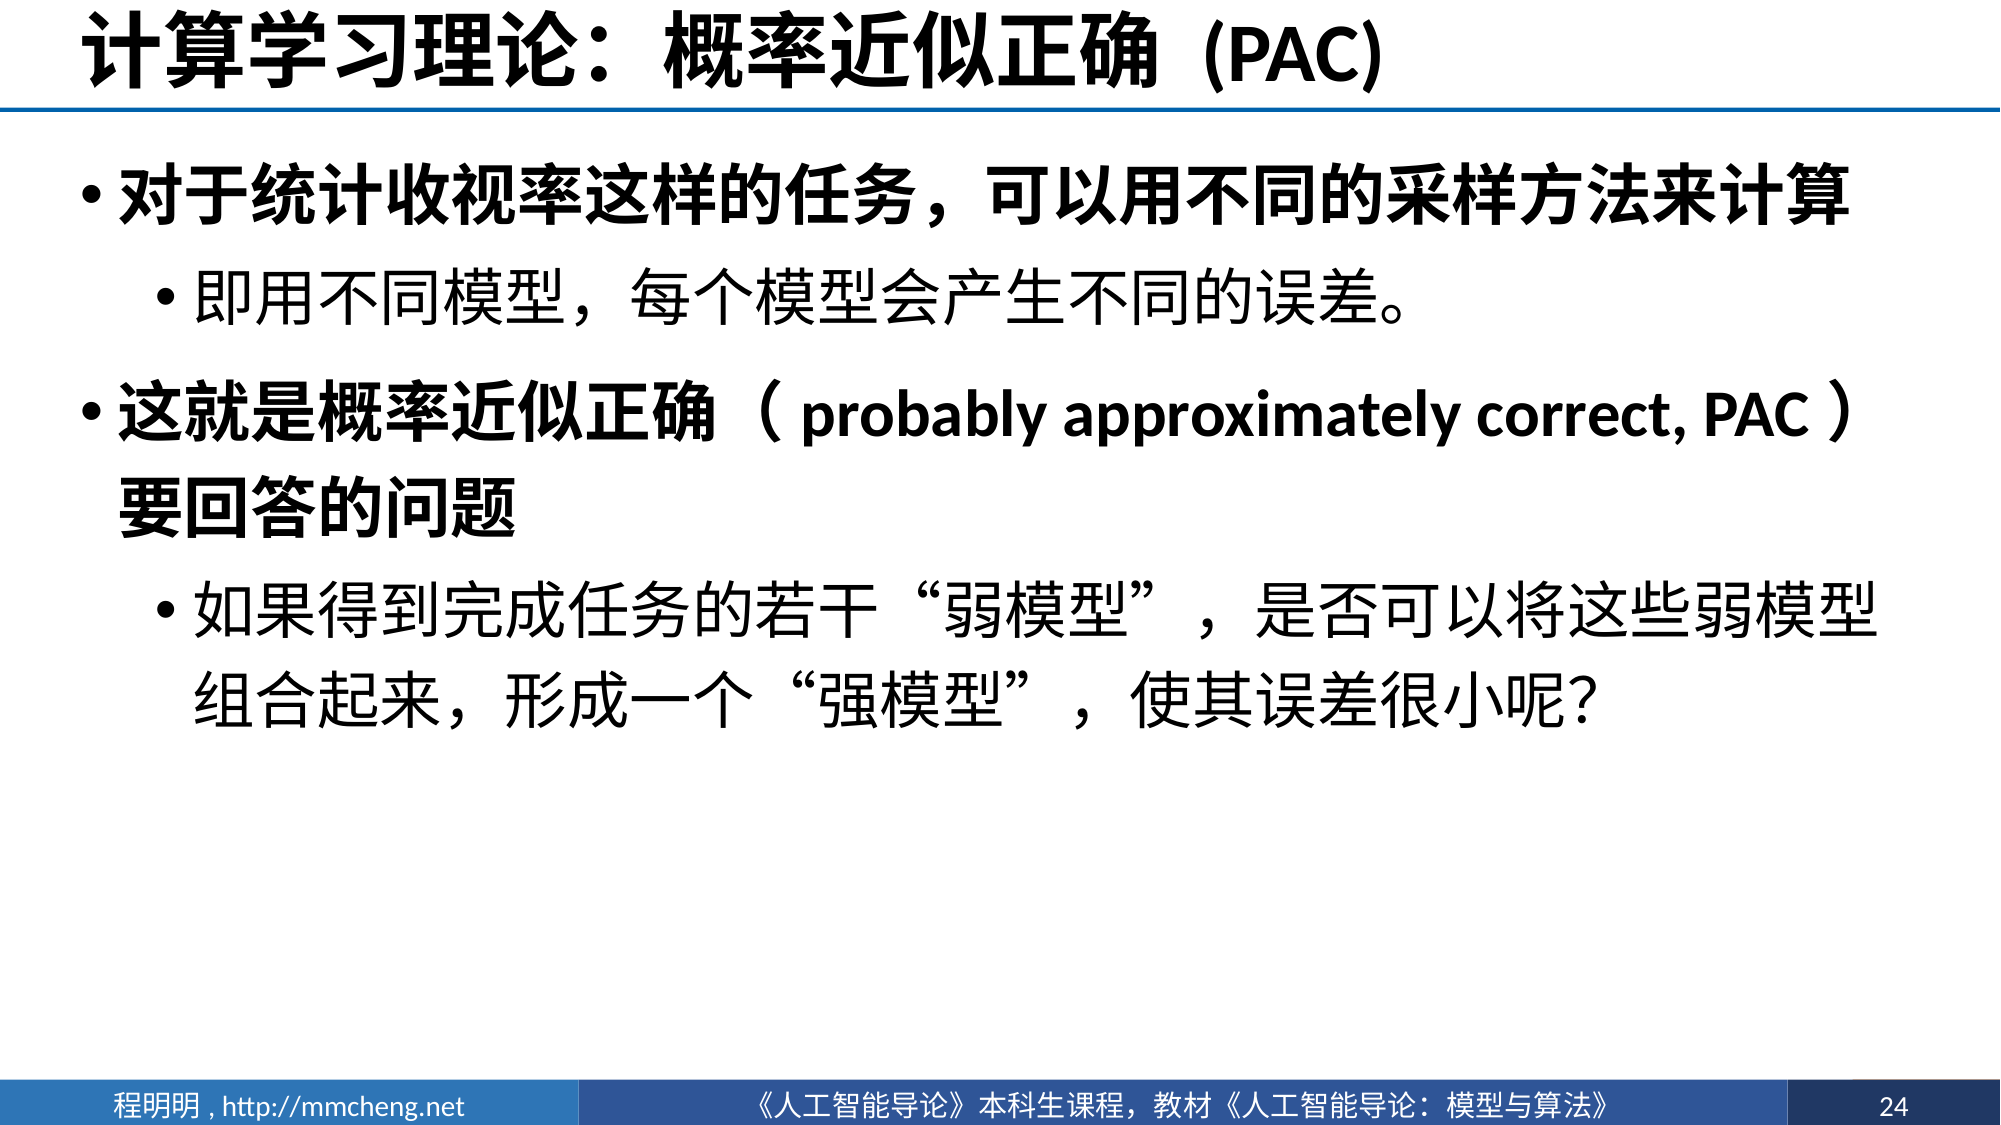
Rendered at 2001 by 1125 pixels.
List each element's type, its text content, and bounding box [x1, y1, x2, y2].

title 计算学习理论：概率近似正确 (PAC) [64, 0, 2000, 110]
list 对于统计收视率这样的任务，可以用不同的采样方法来计算 即用不同模型，每个模型会产生不同的误差。 这就是概率近似正确（probably approximately correct, PAC）要回答的问题 如果得到完成任务的若干“弱模型”，是否可以将这些弱模型组合起来，形成一个“强模型”，使其误差很小呢？ [64, 129, 1928, 1080]
